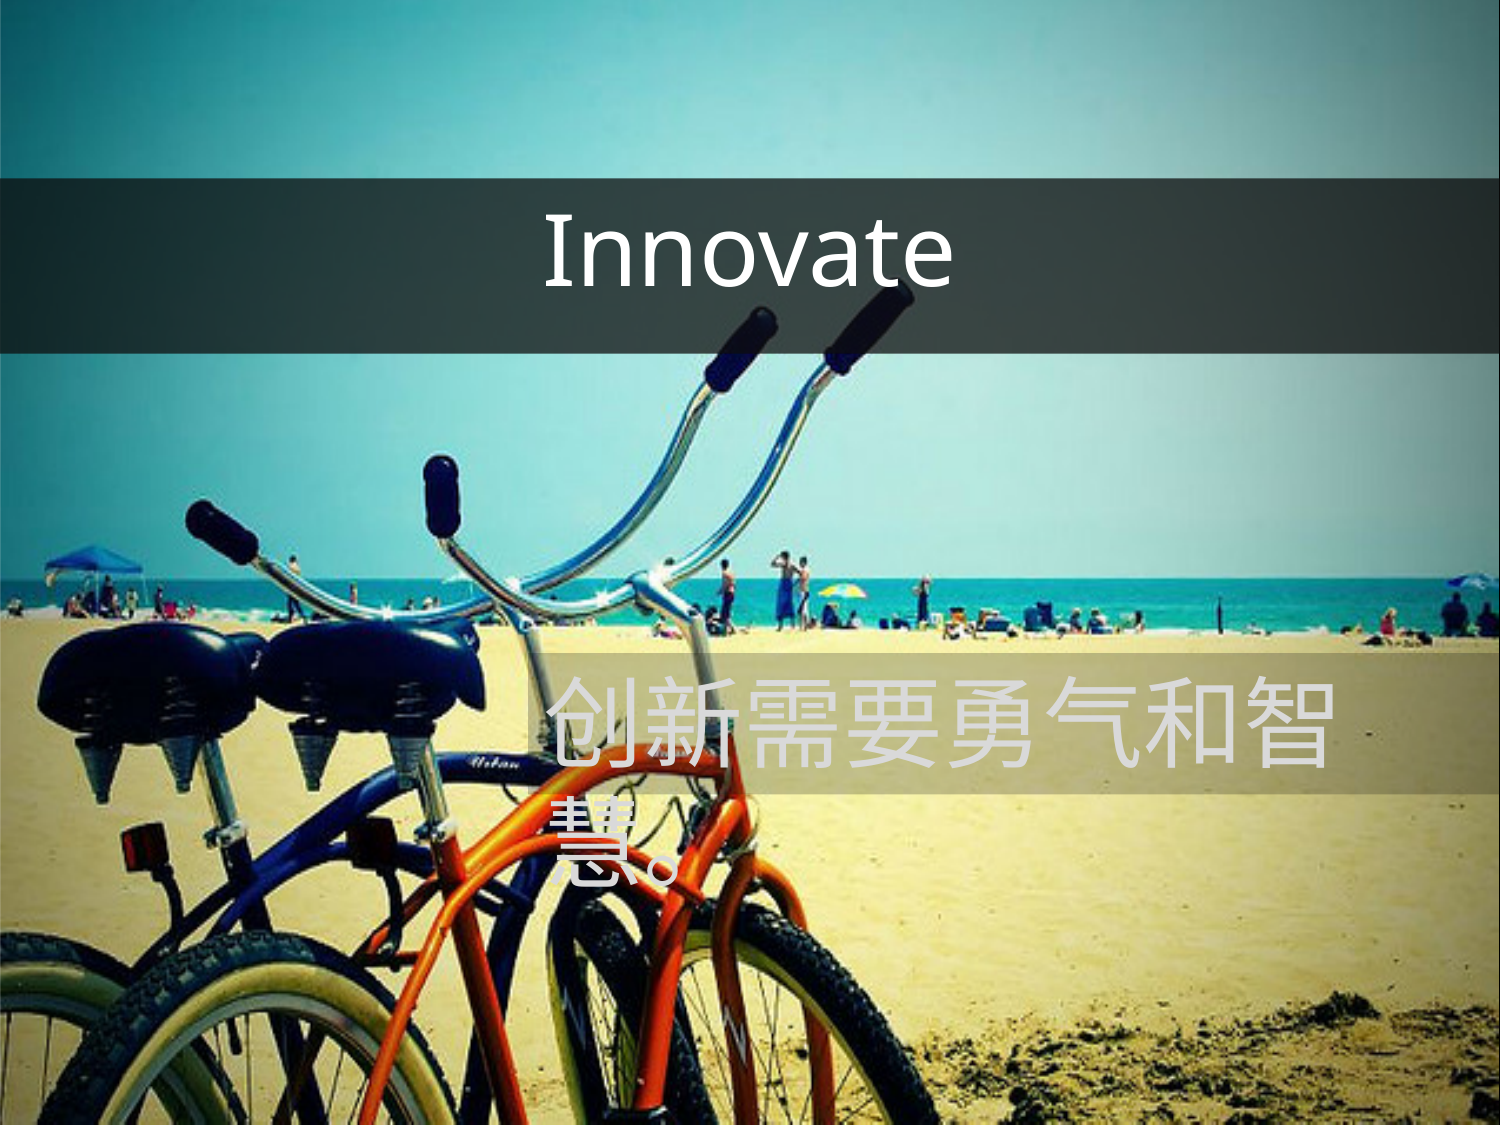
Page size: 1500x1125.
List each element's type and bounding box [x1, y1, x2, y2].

list [0, 0, 1499, 1125]
